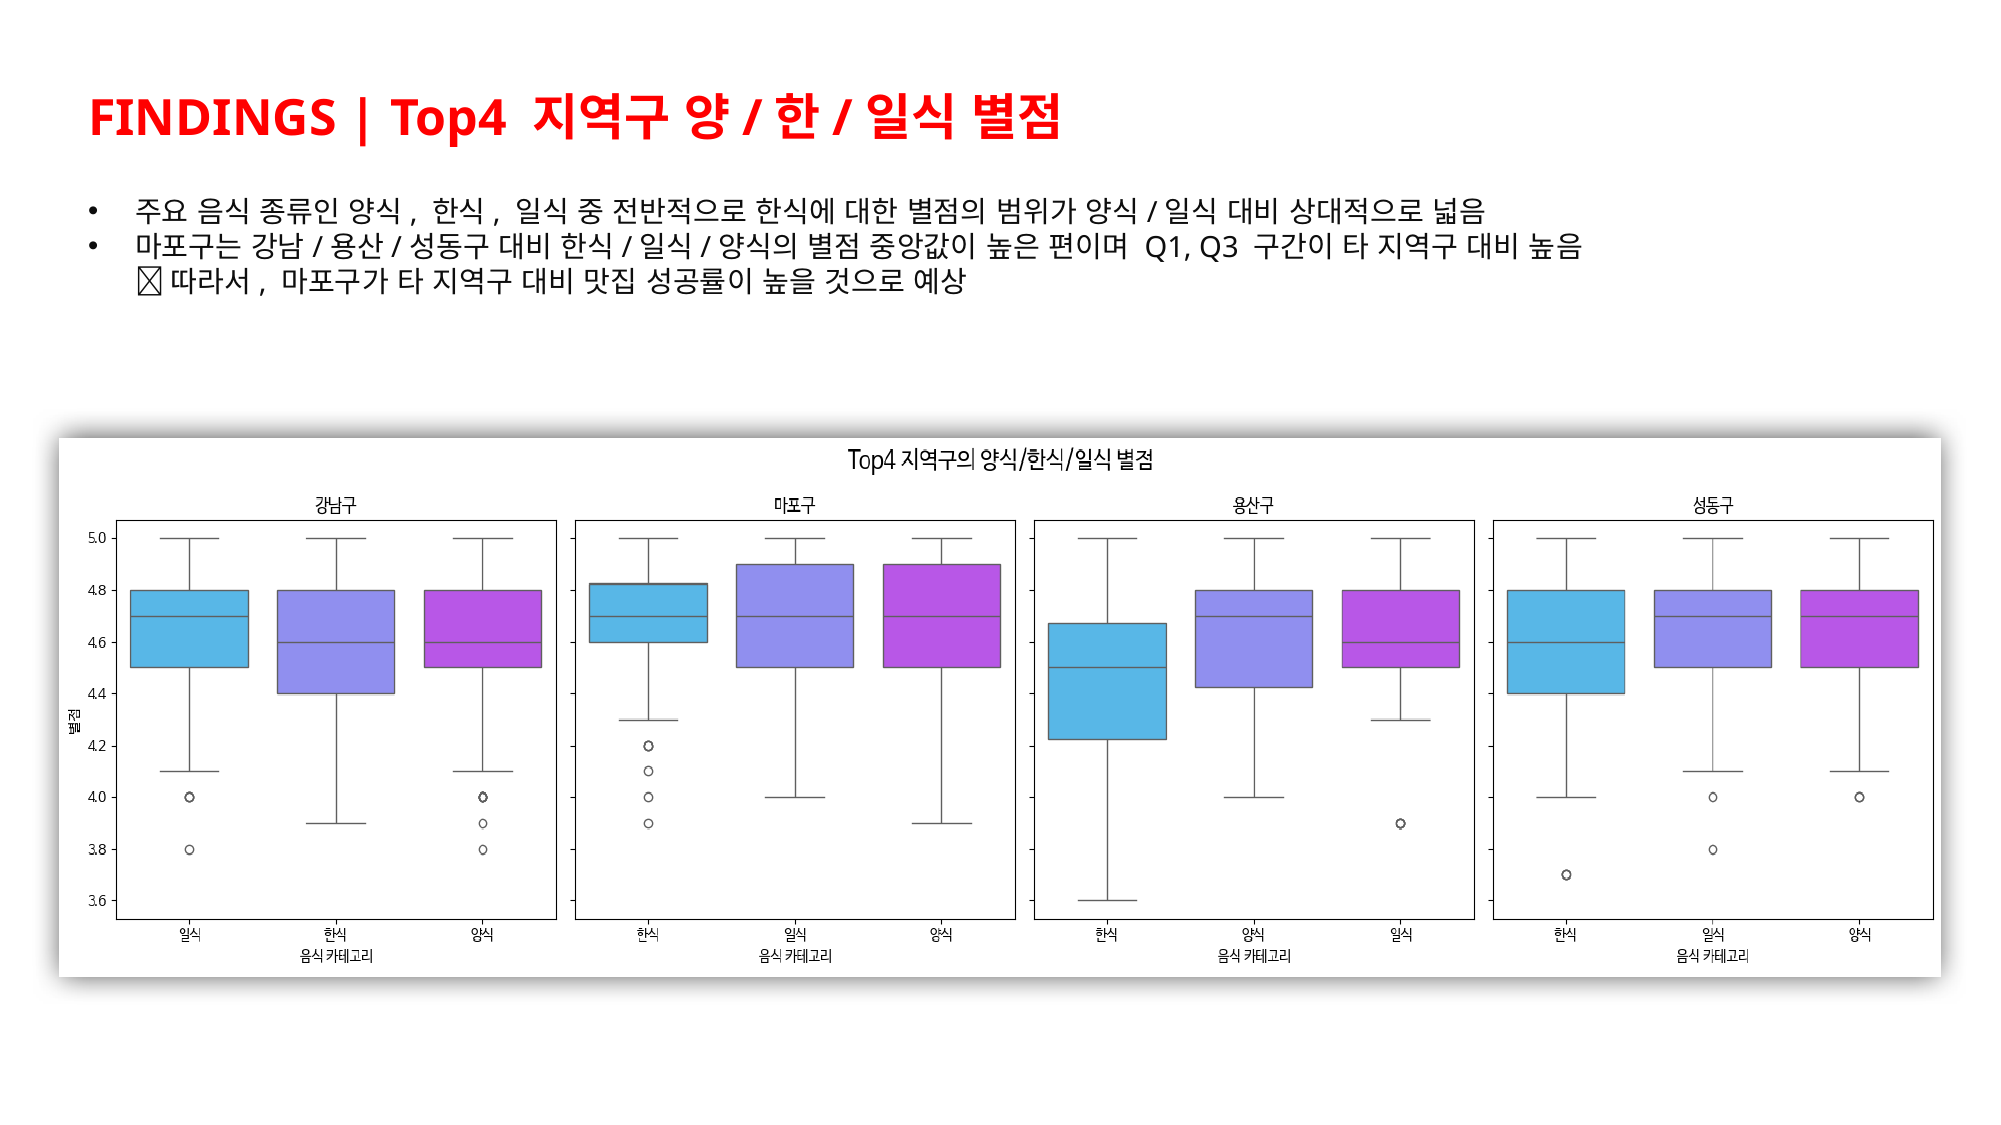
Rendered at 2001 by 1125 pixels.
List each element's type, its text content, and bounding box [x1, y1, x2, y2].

picture [59, 438, 1941, 978]
text_box 주요 음식 종류인 양식, 한식, 일식 중 전반적으로 한식에 대한 별점의 범위가 양식/일식 대비 상대적으로 넓음 마포구는 강남/용산/성동구 대비 한식/일식/양식의 별점 중앙값이 높은 편이며 Q1, Q3 구간이 타 지역구 대비 높음  따라서, 마포구가 타 지역구 대비 맛집 성공률이 높을 것으로 예상 [73, 185, 1940, 306]
text_box FINDINGS | Top4 지역구 양/한/일식 별점 [72, 74, 1457, 156]
